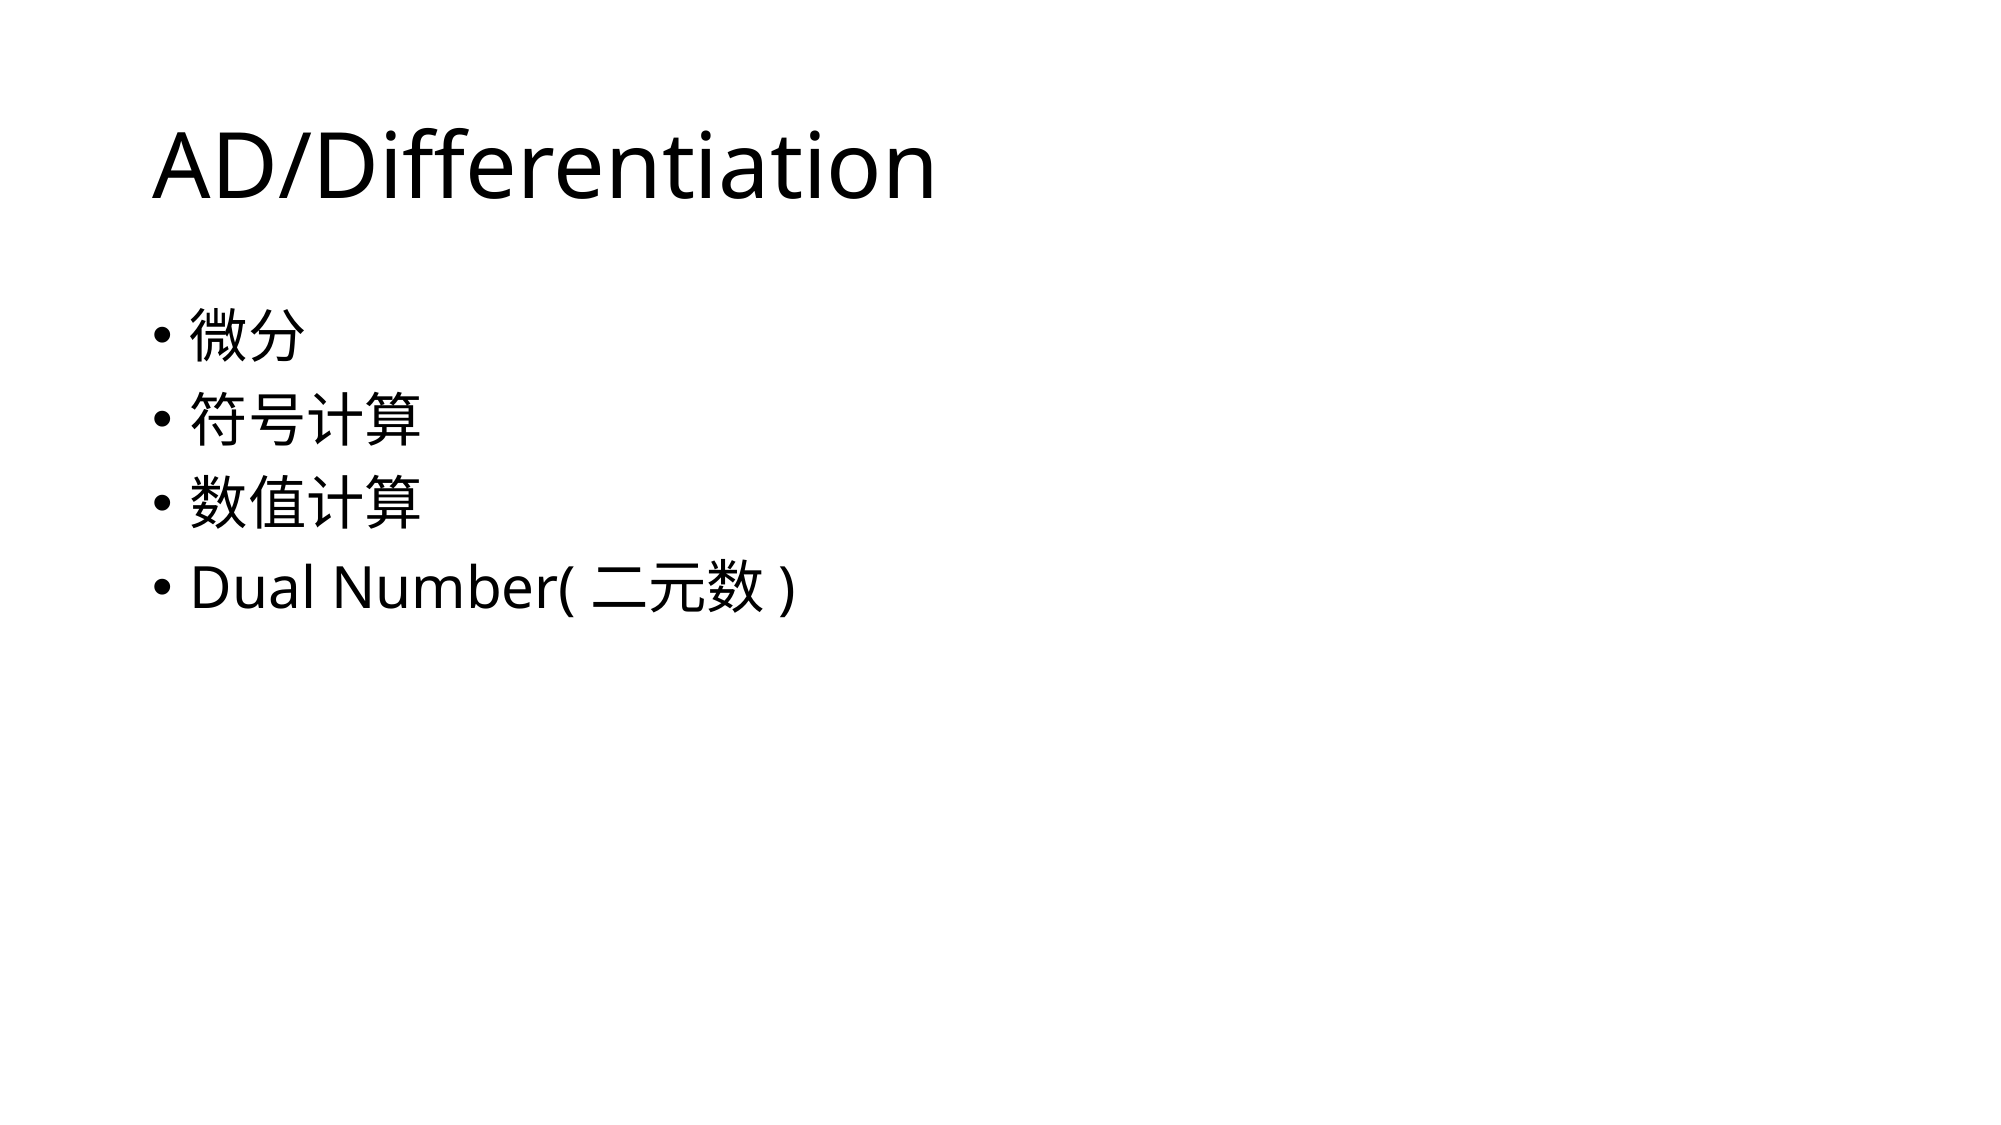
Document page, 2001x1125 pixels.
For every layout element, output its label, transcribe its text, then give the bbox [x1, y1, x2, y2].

list 微分 符号计算 数值计算 Dual Number(二元数) [137, 299, 1863, 1014]
title AD/Differentiation [137, 59, 1863, 278]
